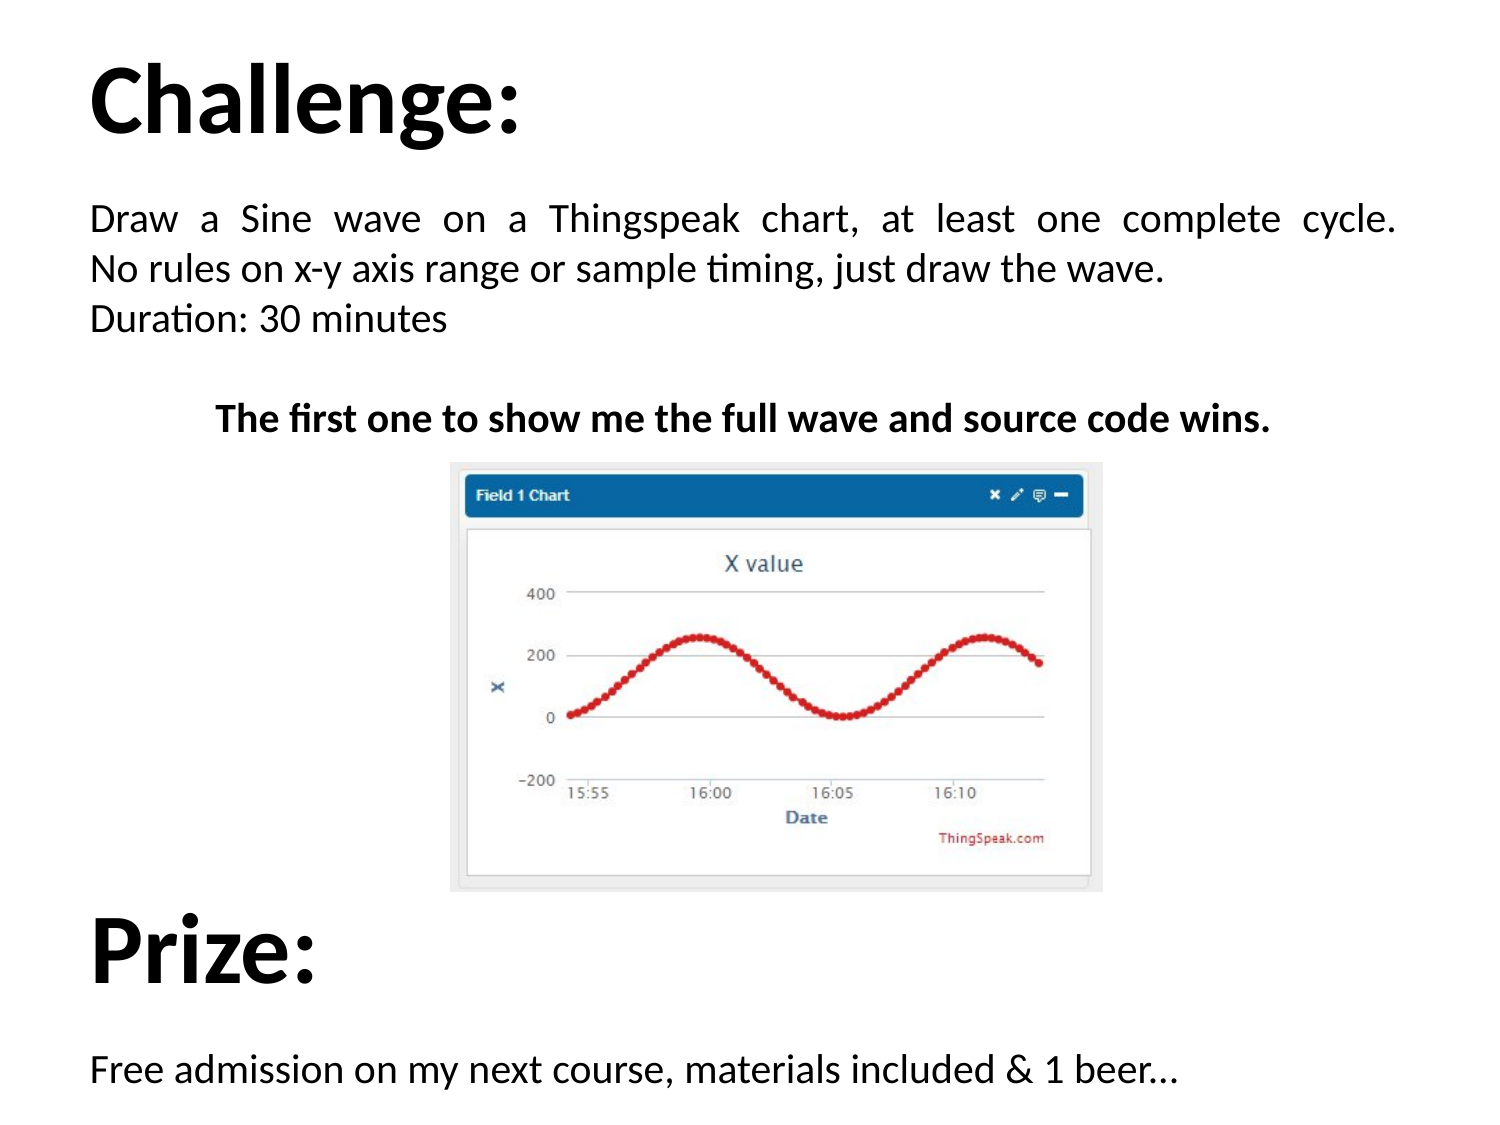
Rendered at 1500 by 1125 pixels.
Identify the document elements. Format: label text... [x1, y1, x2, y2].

title Challenge: [75, 0, 1425, 188]
text_box Free admission on my next course, materials included & 1 beer... [74, 1034, 1413, 1100]
text_box Prize: [74, 849, 1425, 1038]
text_box Draw a Sine wave on a Thingspeak chart, at least one complete cycle. No rules on x-y axis range or sample timing, just draw the wave. Duration: 30 minutes The first one to show me the full wave and source code wins. [74, 183, 1413, 499]
picture [449, 462, 1104, 892]
